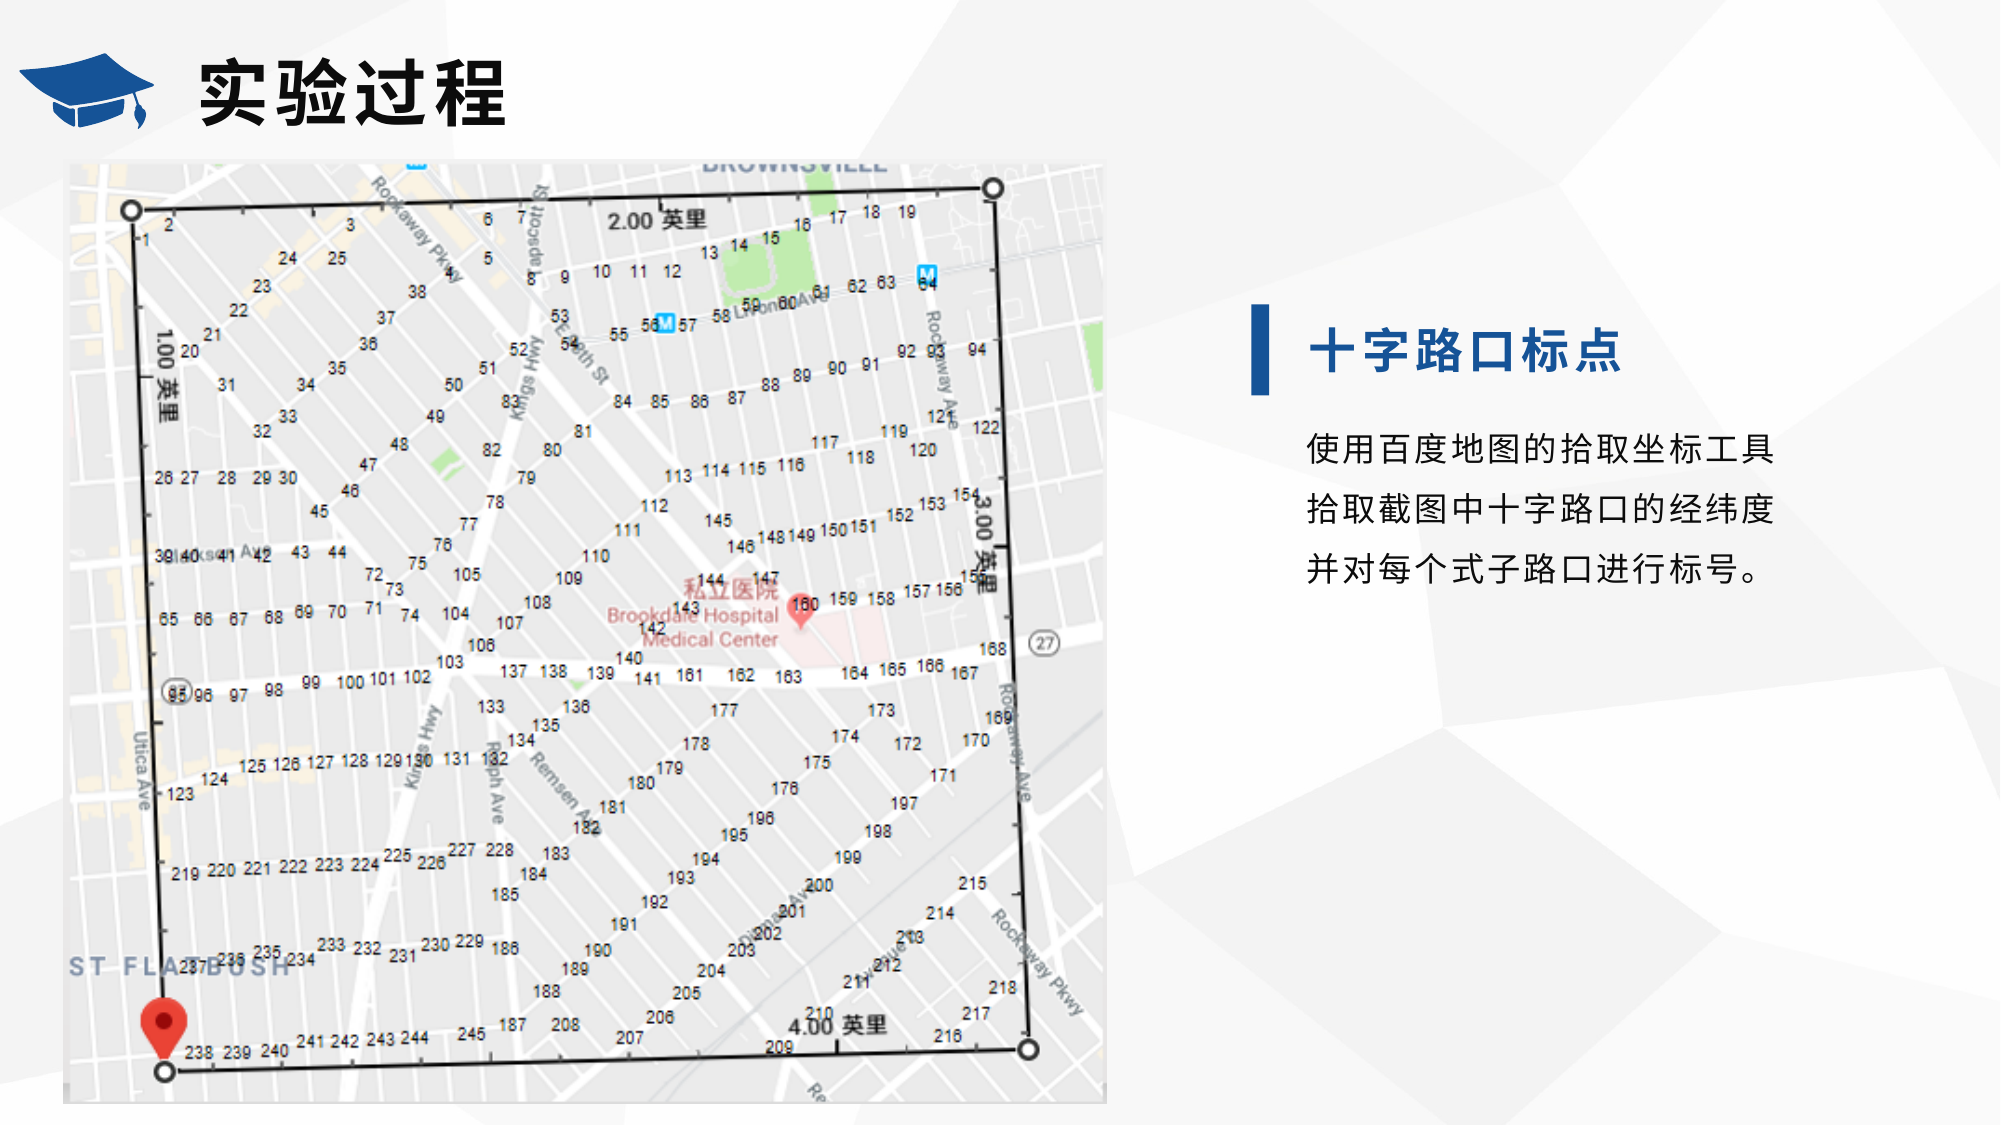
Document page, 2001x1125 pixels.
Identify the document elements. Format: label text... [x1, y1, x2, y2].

picture [0, 0, 2001, 1125]
text_box 使用百度地图的拾取坐标工具拾取截图中十字路口的经纬度并对每个式子路口进行标号。 [1291, 401, 1829, 596]
text_box 十字路口标点 [1294, 313, 1638, 386]
list 实验过程 [181, 40, 1614, 144]
text_box [1250, 303, 1270, 397]
